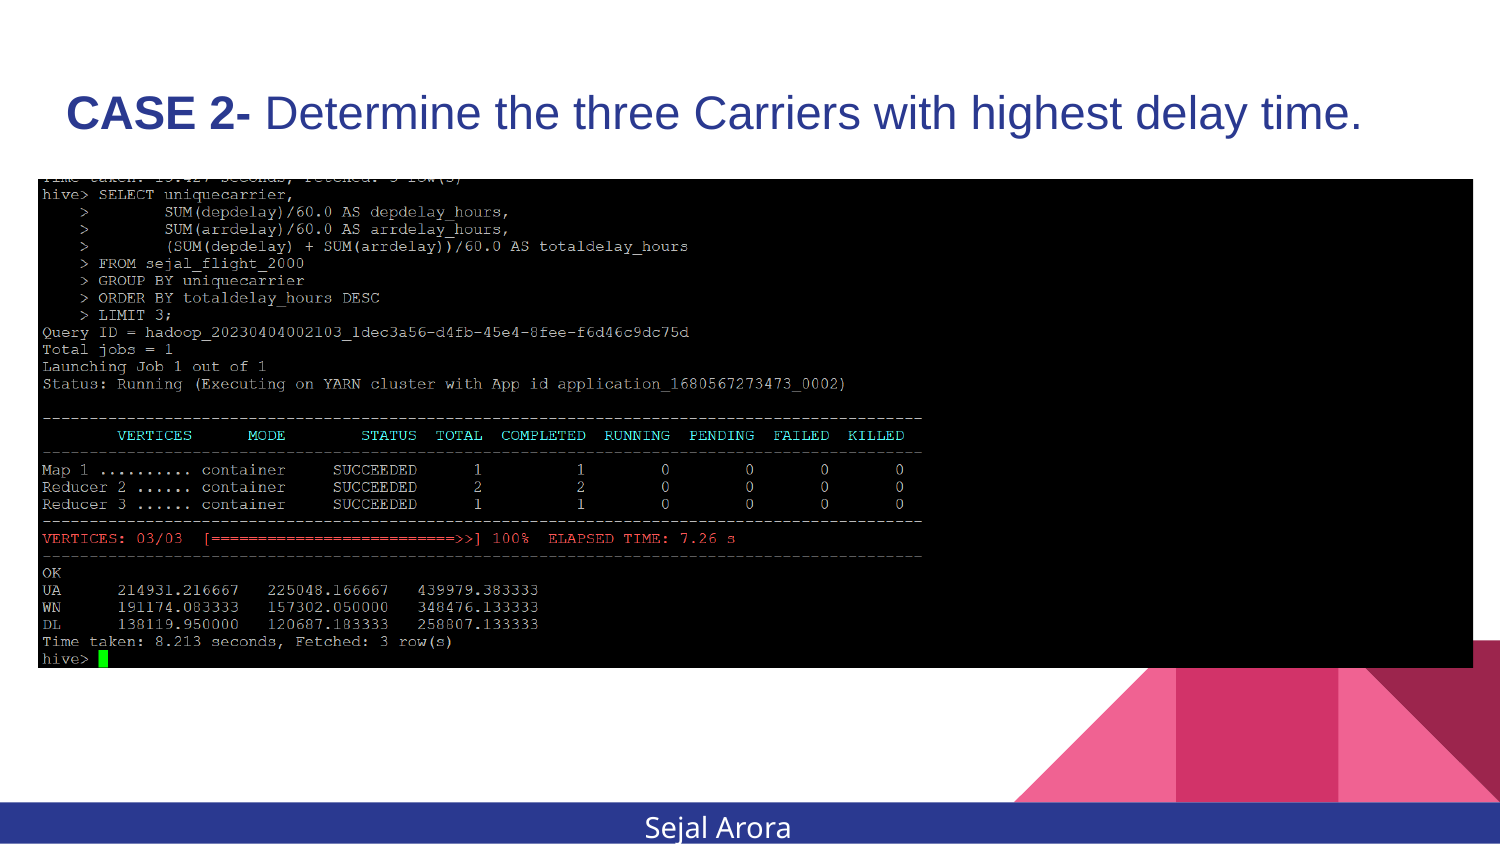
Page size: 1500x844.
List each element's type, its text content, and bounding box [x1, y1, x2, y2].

picture [37, 179, 1474, 668]
text_box Sejal Arora [629, 794, 957, 844]
title CASE 2- Determine the three Carriers with highest delay time. [51, 67, 1449, 167]
